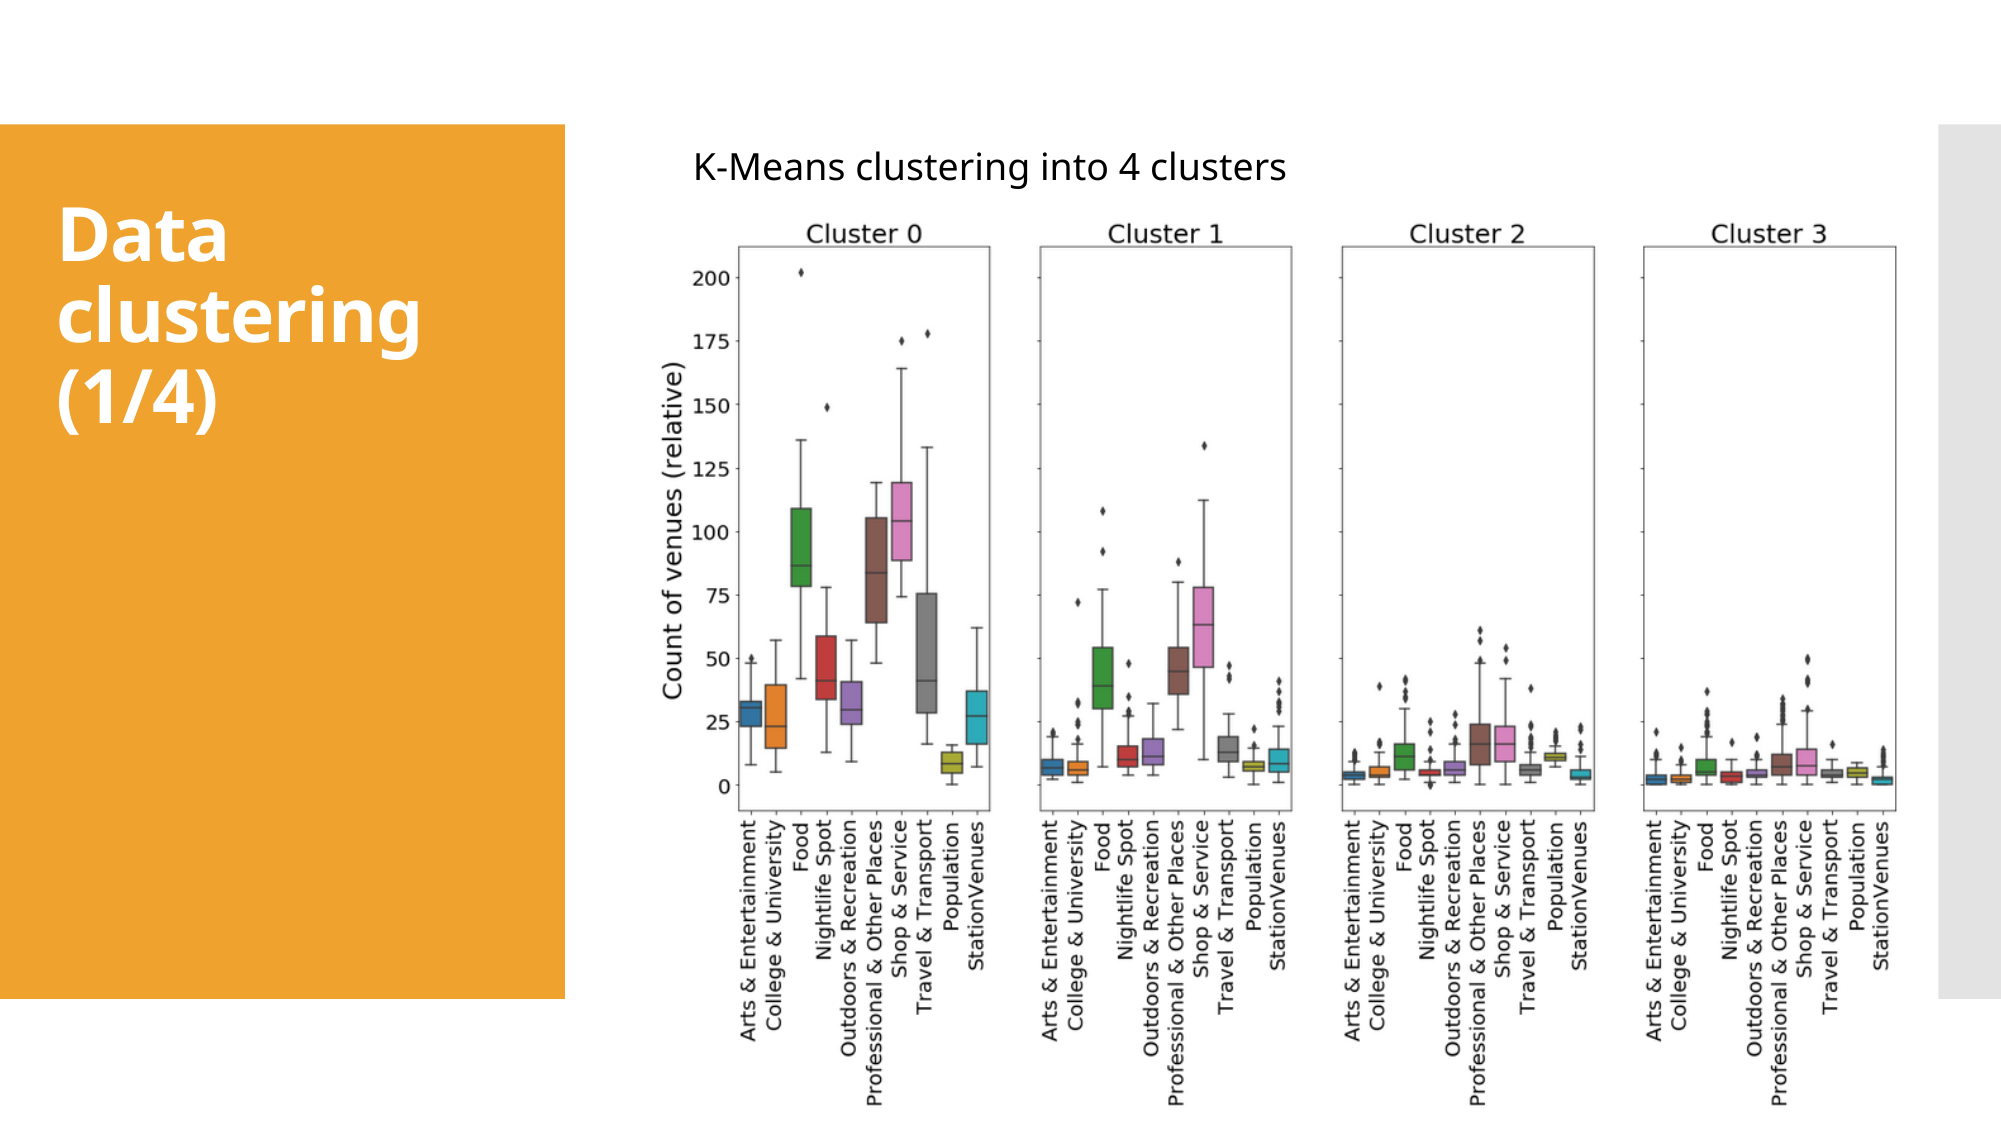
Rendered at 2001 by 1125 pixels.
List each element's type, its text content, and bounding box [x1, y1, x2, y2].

title Data clustering (1/4) [41, 184, 525, 542]
picture [623, 219, 1913, 1125]
text_box K-Means clustering into 4 clusters [678, 135, 1303, 195]
